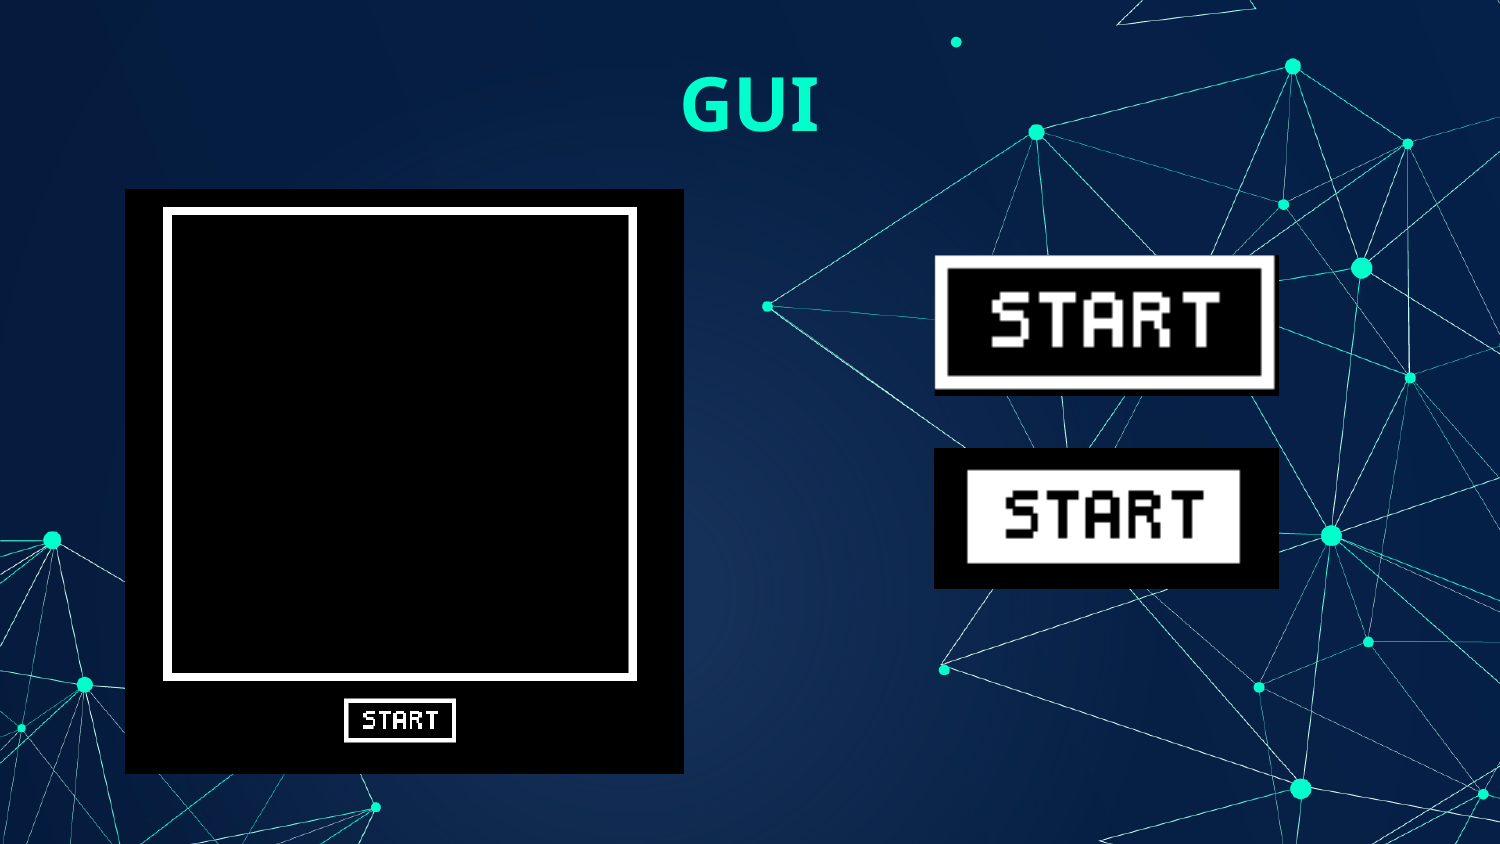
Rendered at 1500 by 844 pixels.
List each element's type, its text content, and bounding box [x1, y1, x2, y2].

title GUI [345, 57, 1154, 146]
picture [0, 0, 1500, 844]
